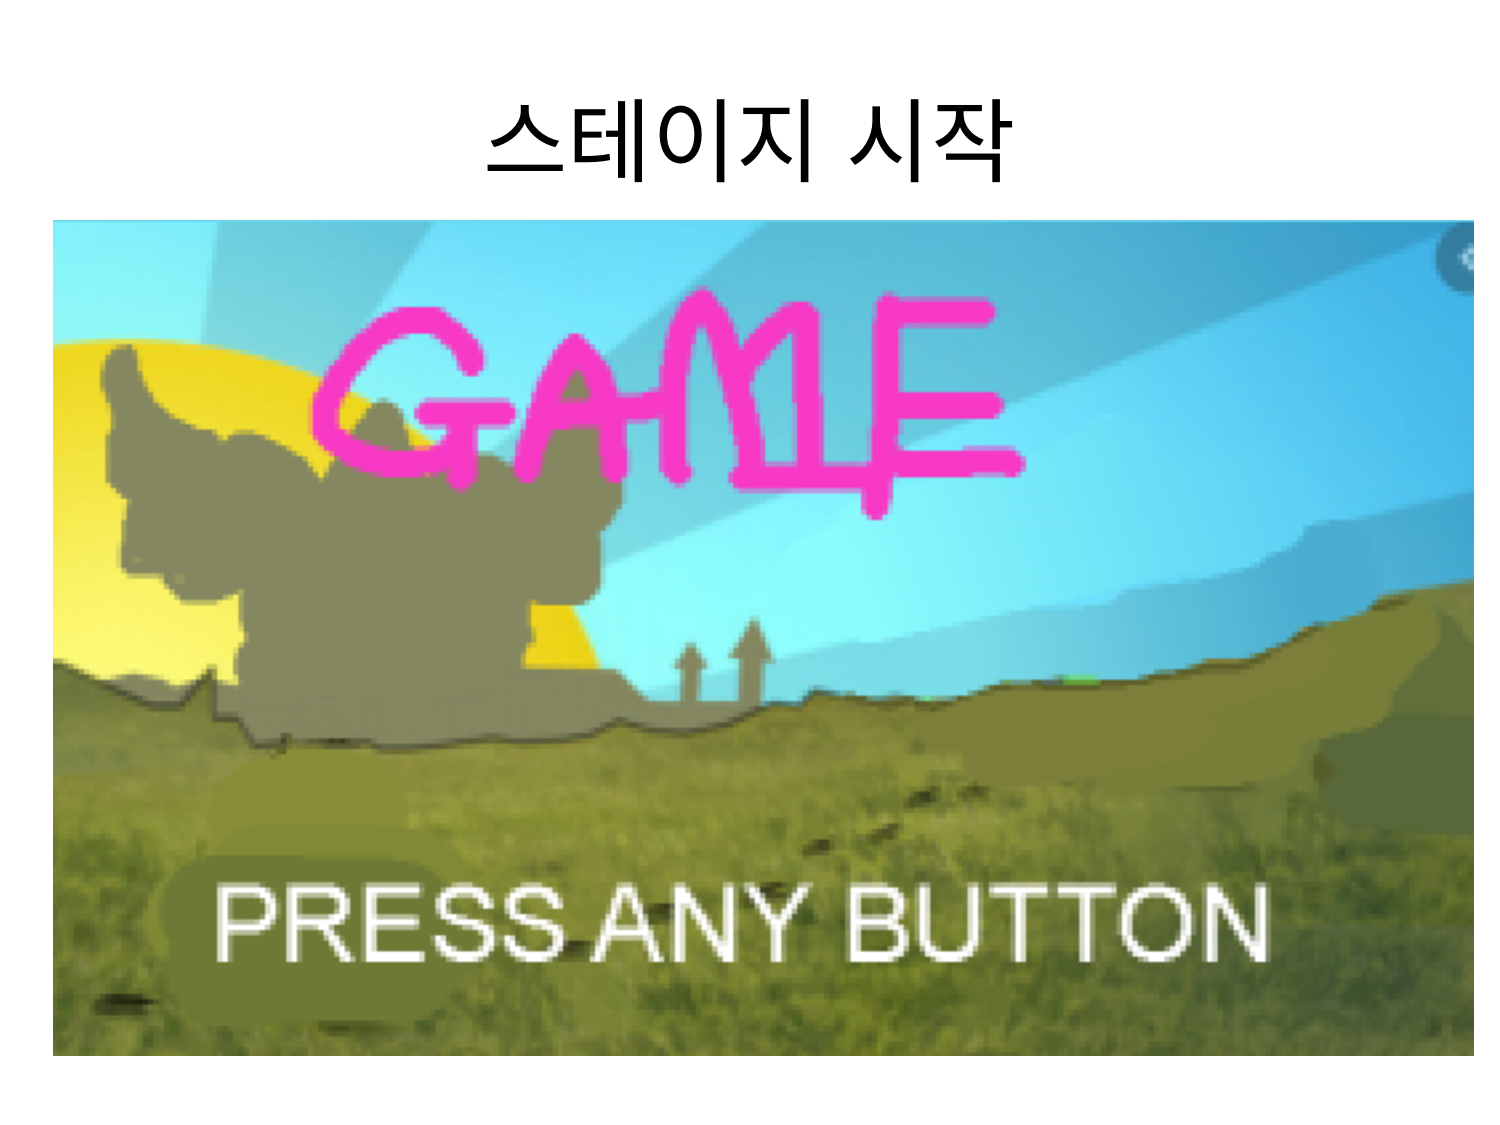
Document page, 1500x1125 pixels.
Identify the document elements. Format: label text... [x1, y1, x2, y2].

title 스테이지 시작 [75, 45, 1425, 219]
picture [52, 220, 1474, 1057]
